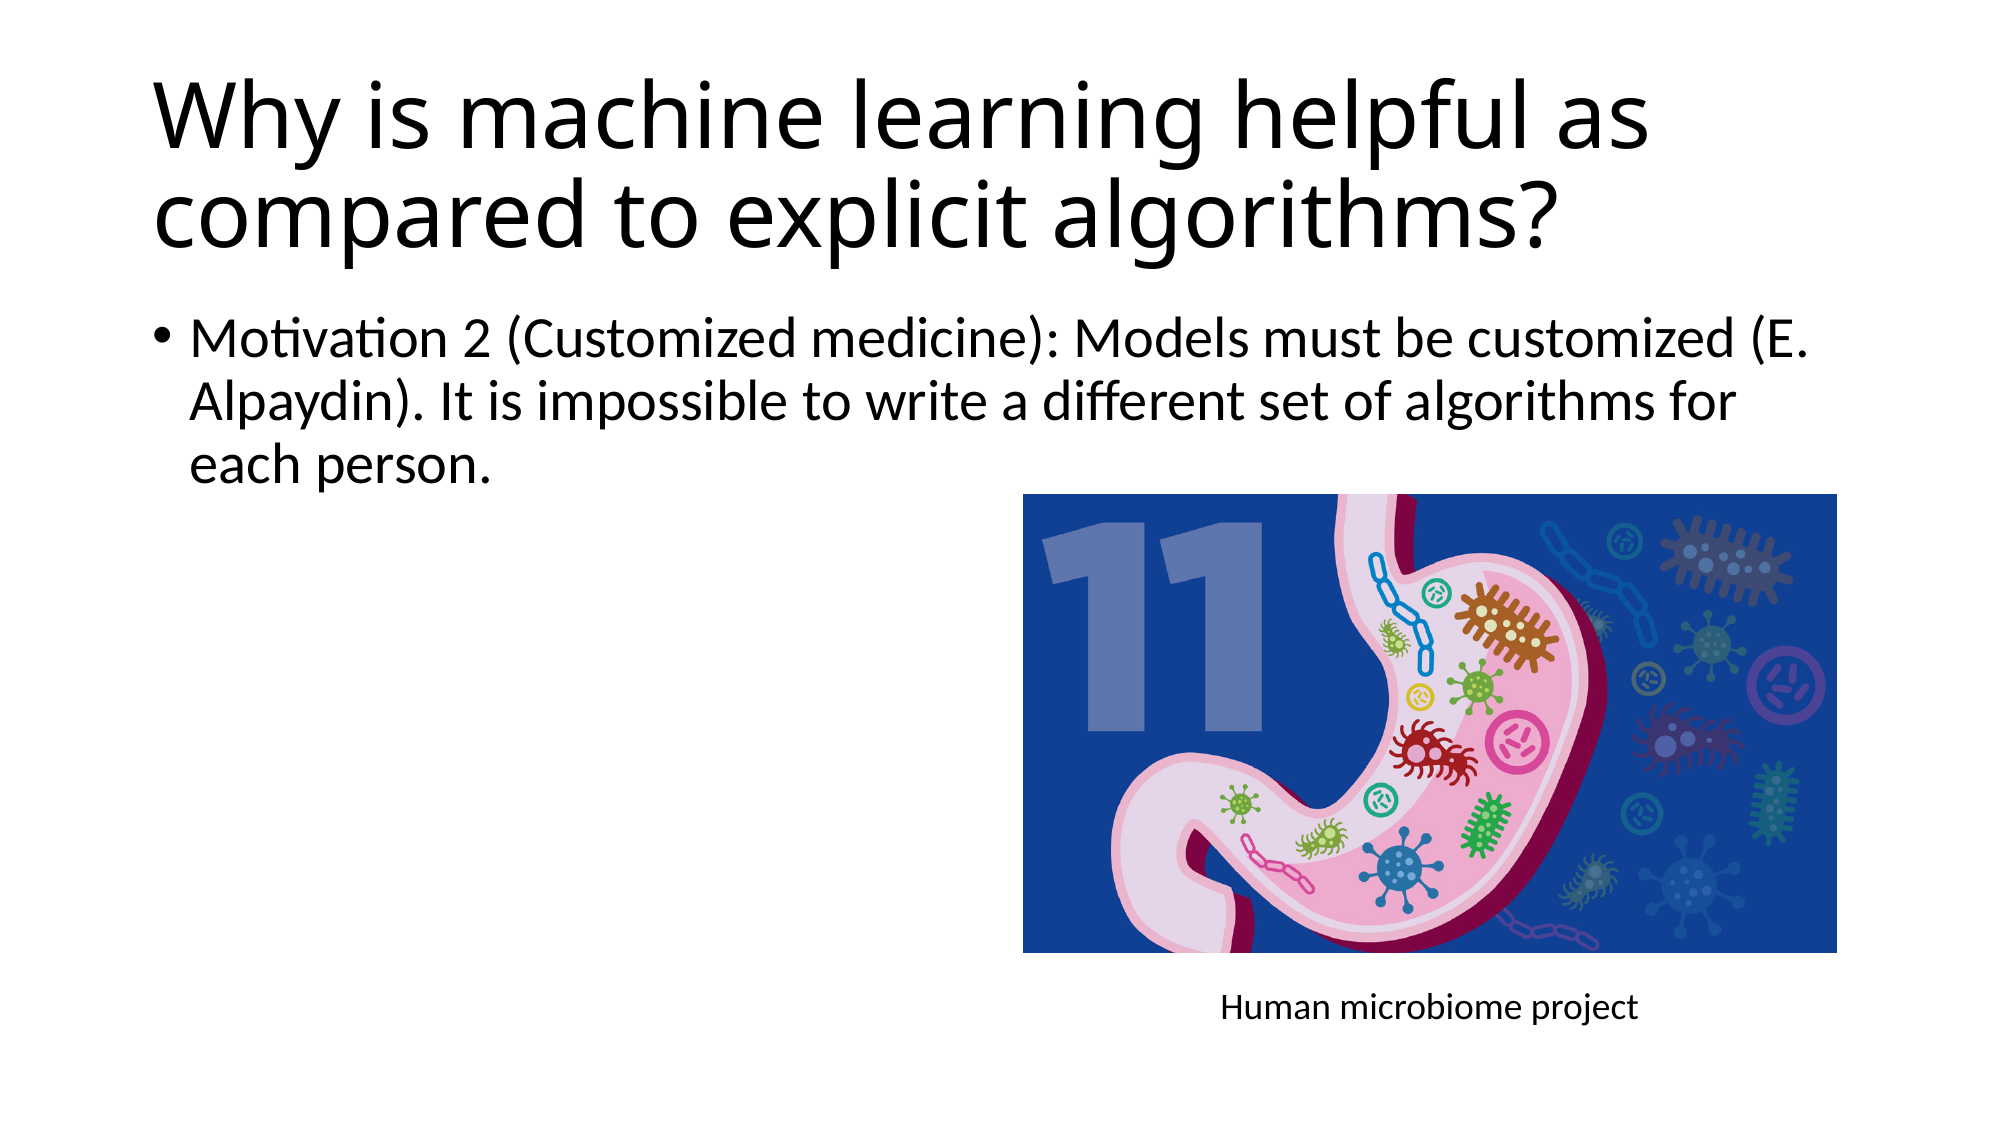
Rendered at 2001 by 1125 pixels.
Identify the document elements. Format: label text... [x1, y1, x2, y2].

picture [1022, 494, 1837, 953]
title Why is machine learning helpful as compared to explicit algorithms? [137, 59, 1863, 278]
list Motivation 2 (Customized medicine): Models must be customized (E. Alpaydin). It is impossible to write a different set of algorithms for each person. [137, 299, 1863, 1014]
text_box Human microbiome project [1205, 974, 1655, 1035]
